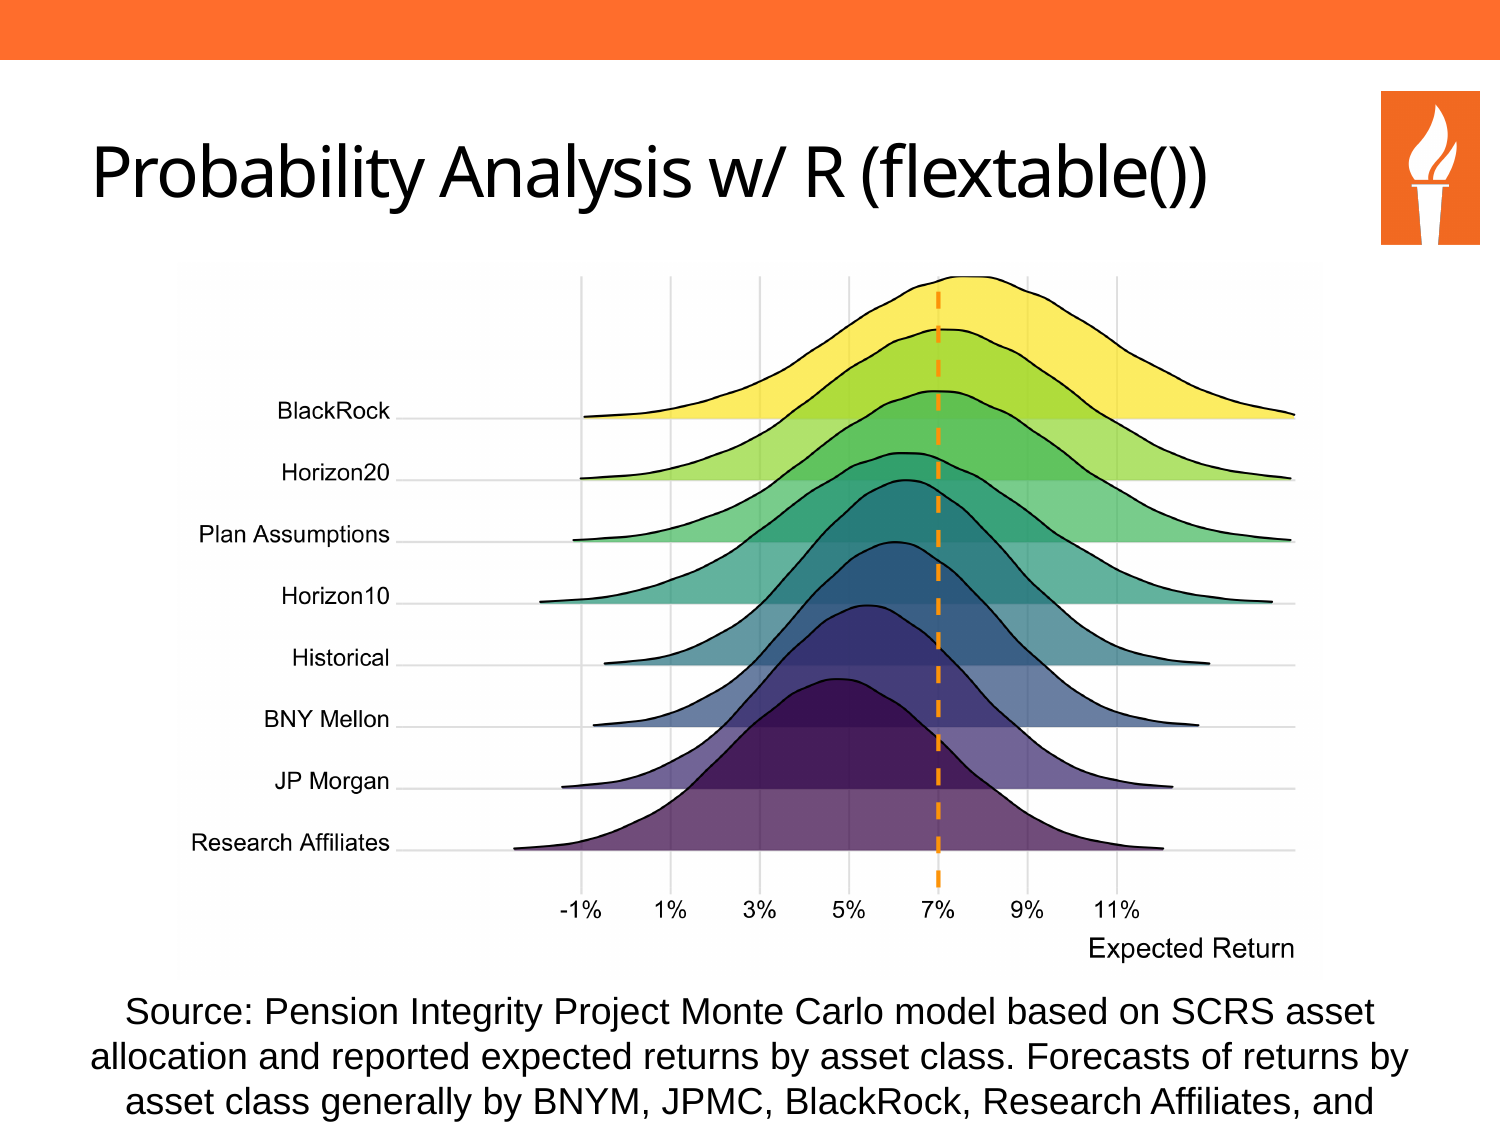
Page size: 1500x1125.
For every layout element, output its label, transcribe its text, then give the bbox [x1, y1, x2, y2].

text_box Source: Pension Integrity Project Monte Carlo model based on SCRS asset allocation and reported expected returns by asset class. Forecasts of returns by asset class generally by BNYM, JPMC, BlackRock, Research Affiliates, and Horizon Actuarial Services were matched to the SCRS specific asset class. Probability estimates are approximate as they are based on the aggregated return by asset class. For complete methodology contact Reason Foundation. [74, 979, 1425, 1063]
picture [1381, 91, 1480, 245]
title Probability Analysis w/ R (flextable()) [75, 87, 1366, 250]
picture [176, 262, 1324, 980]
